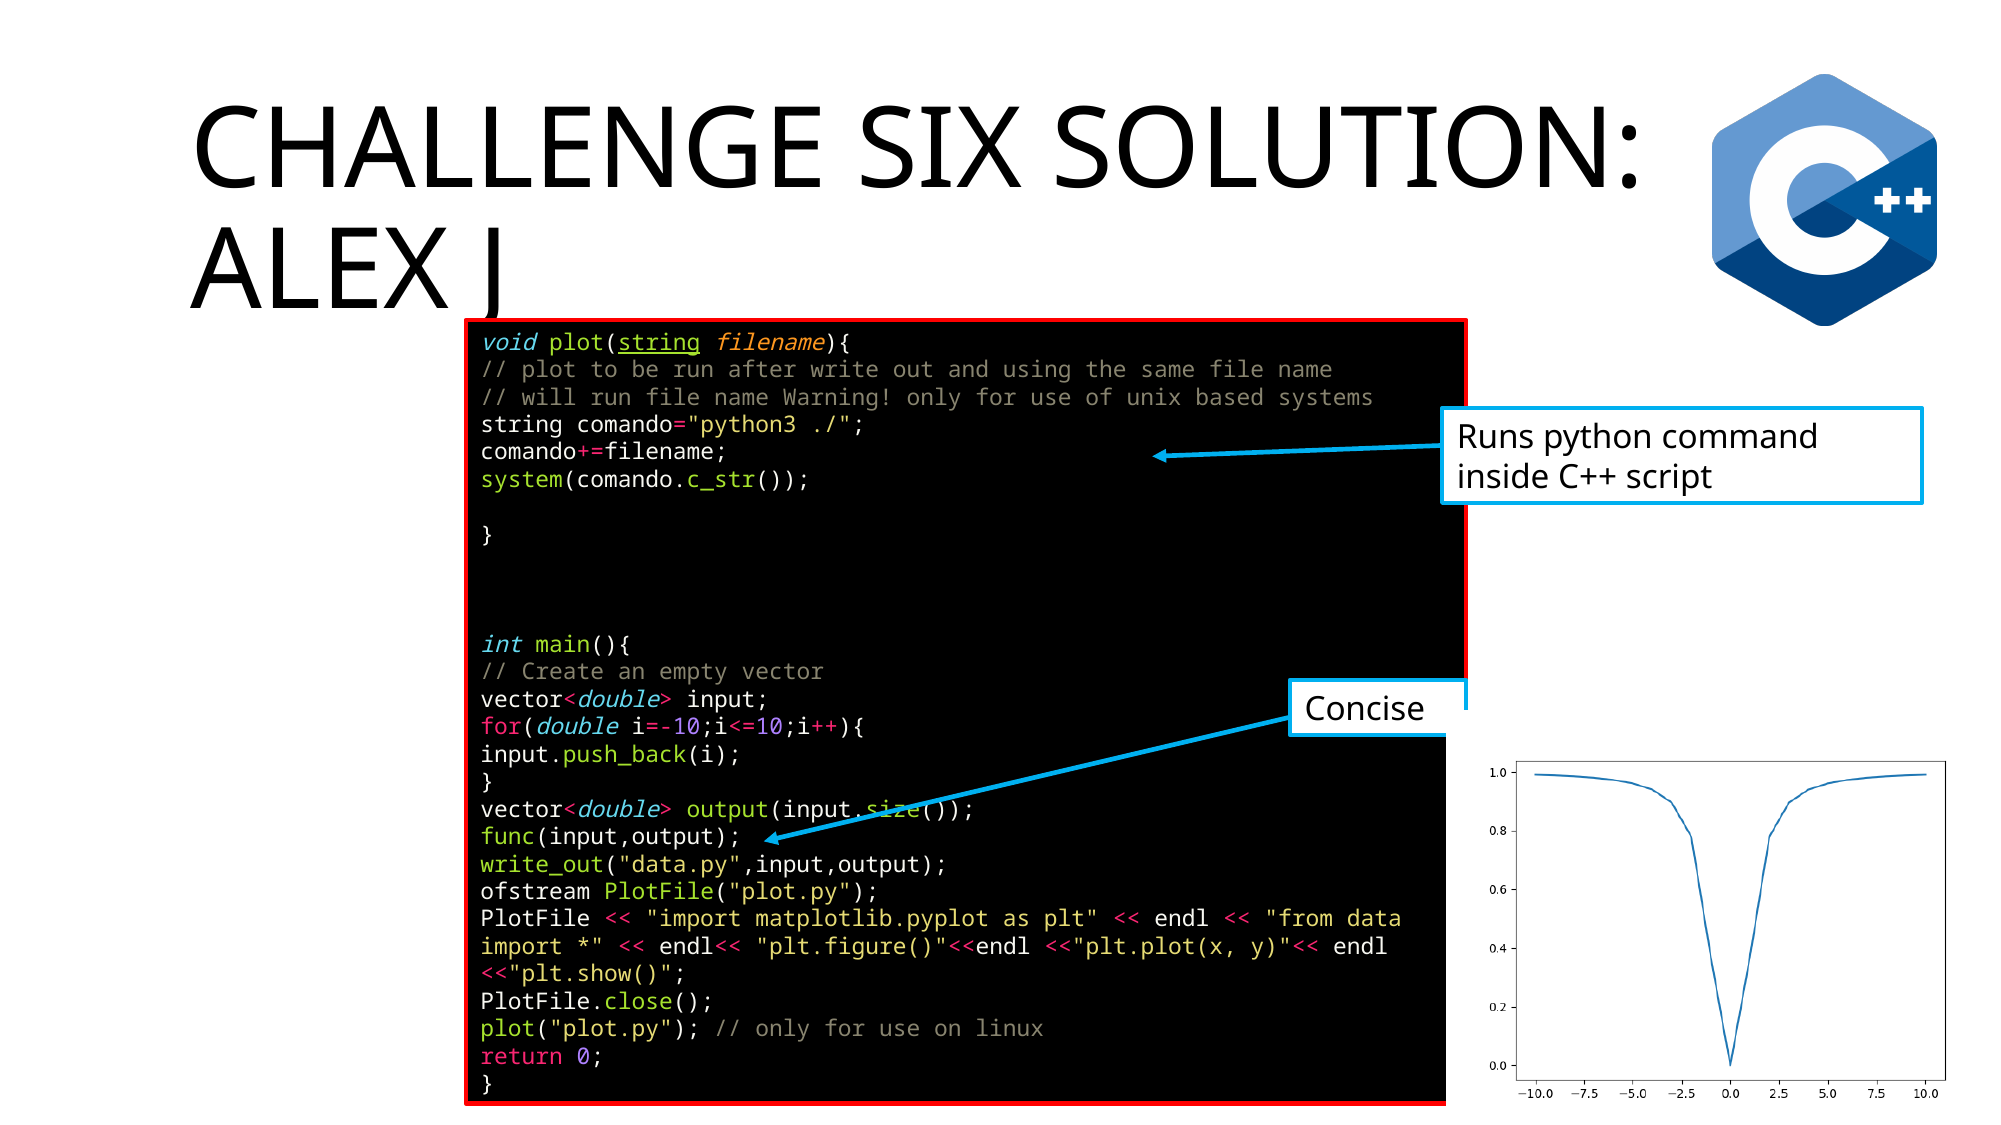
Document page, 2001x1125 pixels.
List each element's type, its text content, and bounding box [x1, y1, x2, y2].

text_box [1153, 447, 1441, 455]
text_box Runs python command inside C++ script [1442, 408, 1923, 503]
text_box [765, 718, 1290, 840]
title Challenge six solution: Alex j [175, 79, 1826, 344]
picture [1712, 74, 1937, 326]
picture [1446, 710, 2000, 1125]
text_box void plot(string filename){ // plot to be run after write out and using the same file name // will run file name Warning! only for use of unix based systems string comando="python3 ./"; comando+=filename; system(comando.c_str()); } int main(){ // Create an empty vector vector<double> input; for(double i=-10;i<=10;i++){ input.push_back(i); } vector<double> output(input.size()); func(input,output); write_out("data.py",input,output); ofstream PlotFile("plot.py"); PlotFile << "import matplotlib.pyplot as plt" << endl << "from data import *" << endl<< "plt.figure()"<<endl <<"plt.plot(x, y)"<< endl <<"plt.show()"; PlotFile.close(); plot("plot.py"); // only for use on linux return 0; } [465, 319, 1467, 1104]
text_box Concise [1289, 680, 1467, 735]
